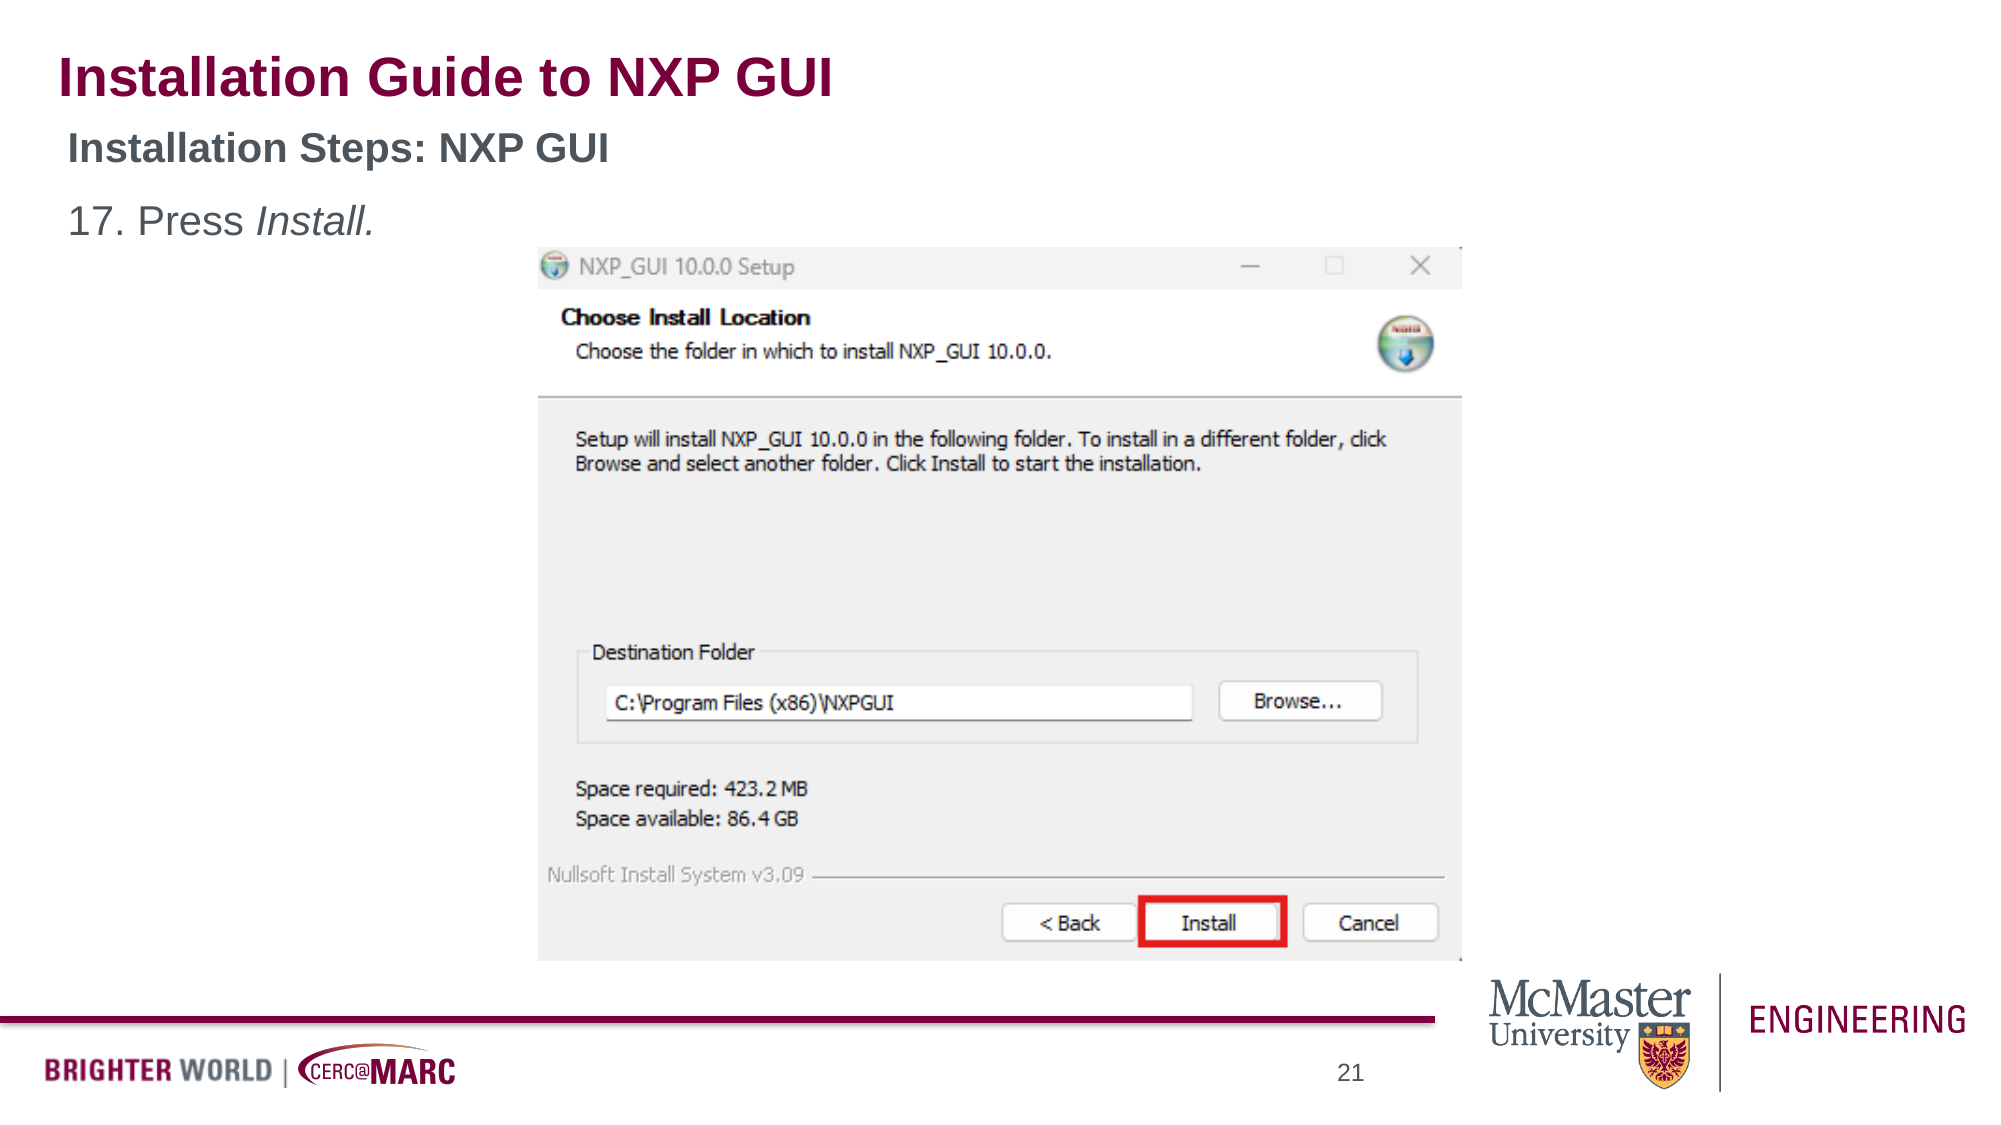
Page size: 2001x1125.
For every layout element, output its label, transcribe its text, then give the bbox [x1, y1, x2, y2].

slide_number 21 [1260, 1041, 1365, 1101]
picture [1488, 973, 1965, 1092]
picture [43, 1031, 465, 1097]
title Installation Guide to NXP GUI [43, 0, 1965, 106]
picture [538, 247, 1462, 962]
list Installation Steps: NXP GUI 17. Press Install. [44, 106, 1965, 342]
